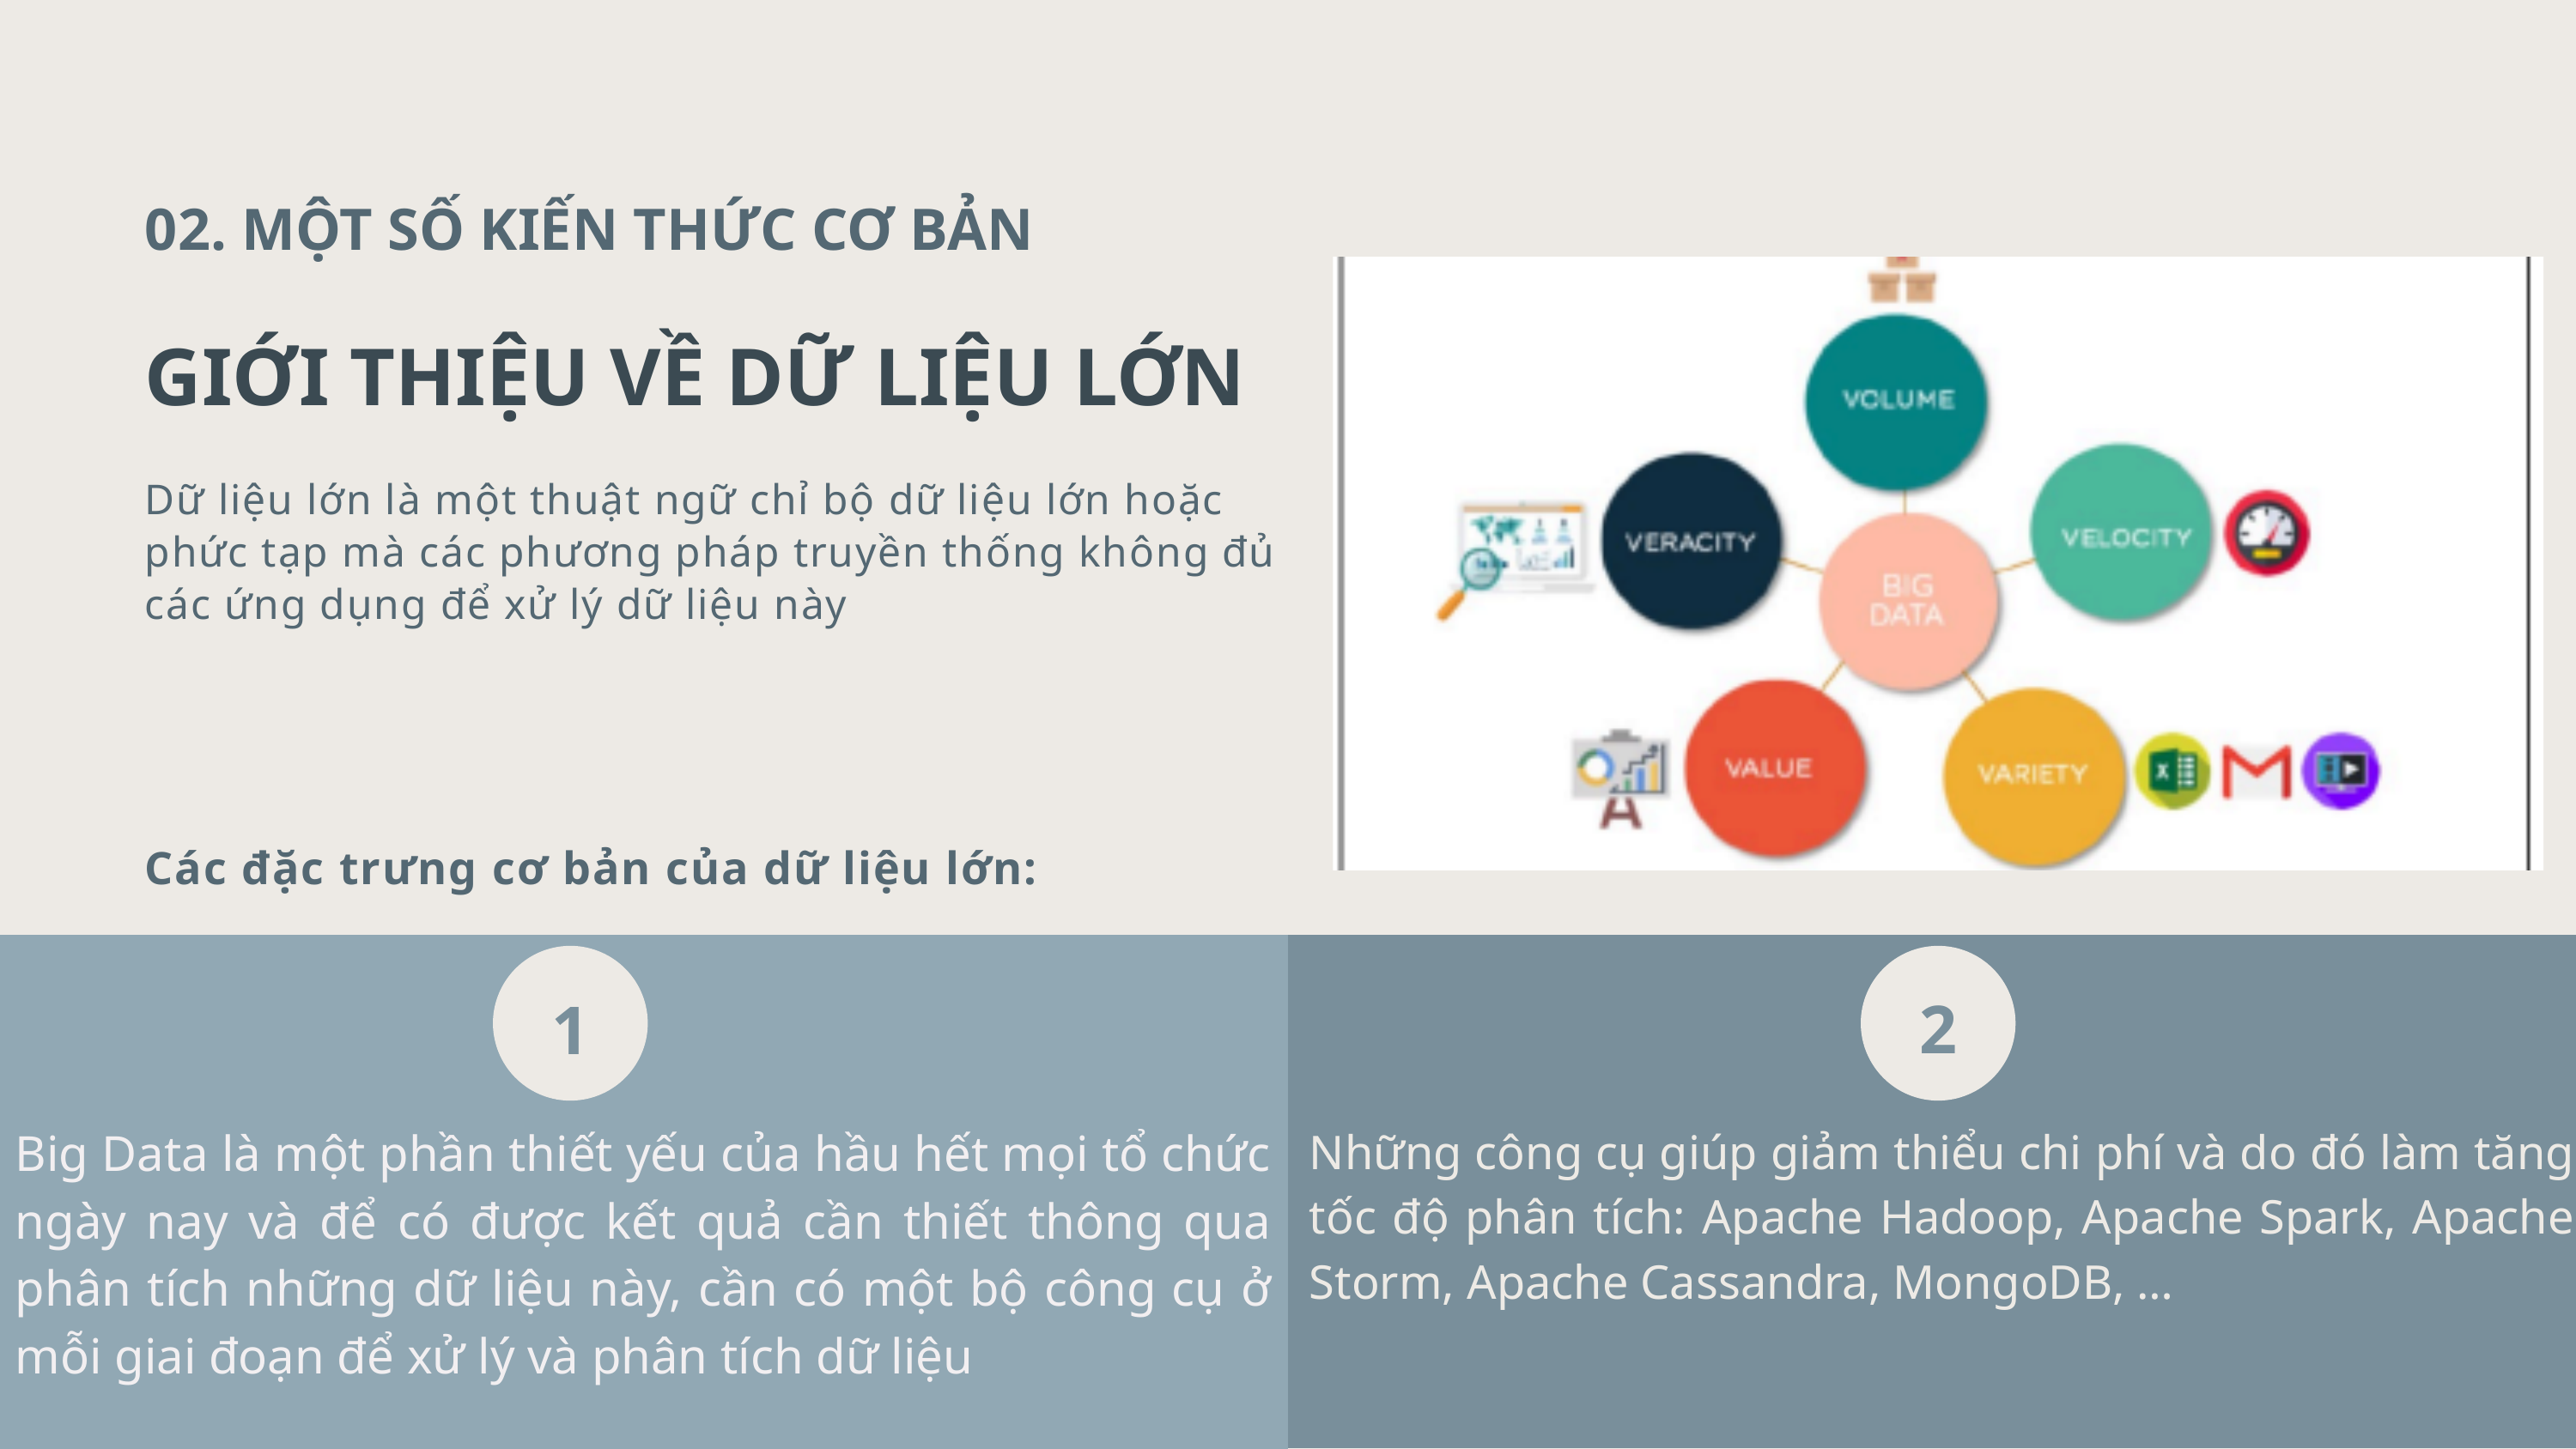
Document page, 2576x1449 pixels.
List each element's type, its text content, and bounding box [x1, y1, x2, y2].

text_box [1332, 257, 2544, 870]
text_box Dữ liệu lớn là một thuật ngữ chỉ bộ dữ liệu lớn hoặc phức tạp mà các phương pháp truyền thống không đủ các ứng dụng để xử lý dữ liệu này Các đặc trưng cơ bản của dữ liệu lớn: [144, 470, 1310, 894]
text_box GIỚI THIỆU VỀ DỮ LIỆU LỚN [144, 325, 1310, 421]
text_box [1860, 945, 2016, 1101]
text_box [1290, 934, 2576, 1449]
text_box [492, 945, 648, 1101]
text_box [0, 934, 1289, 1449]
text_box 02. MỘT SỐ KIẾN THỨC CƠ BẢN [144, 181, 1118, 262]
